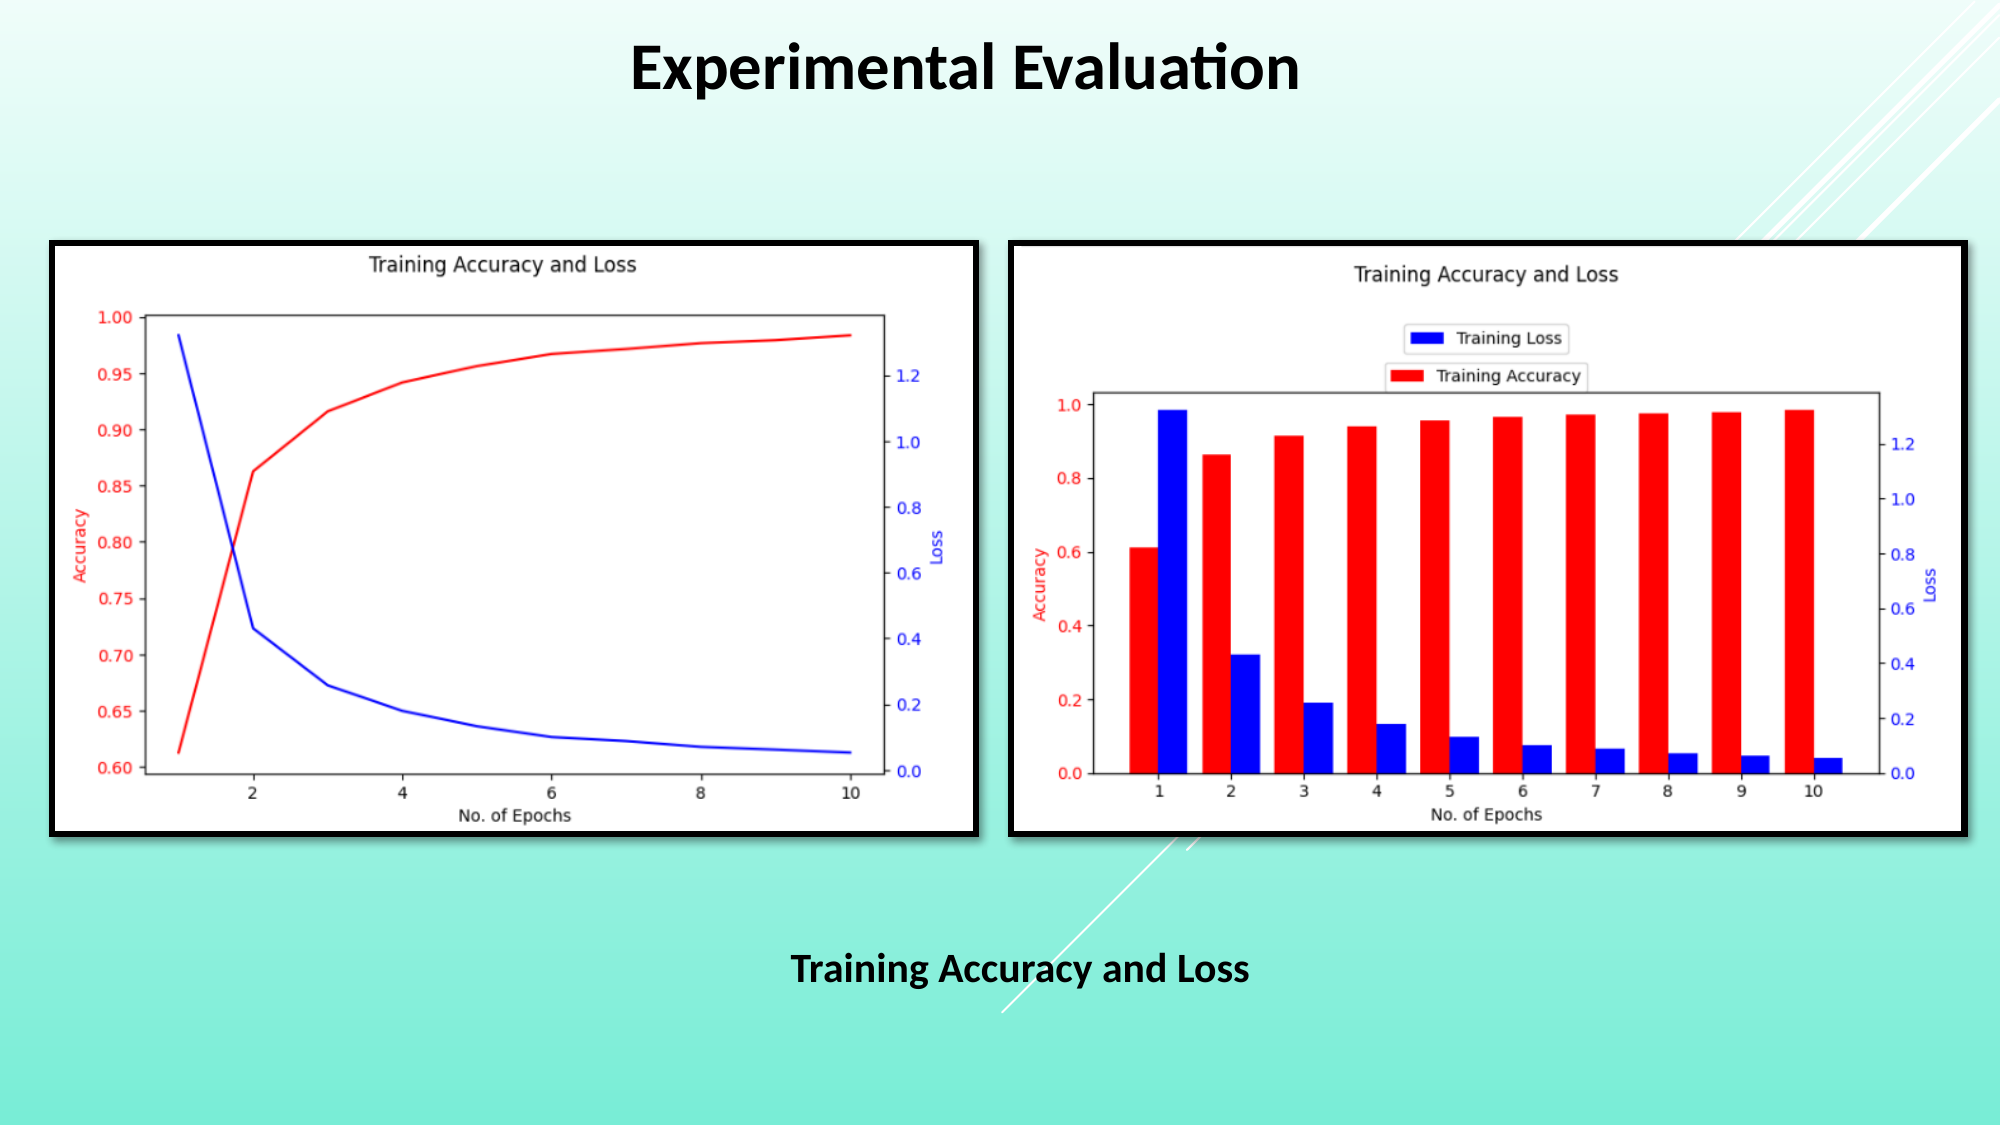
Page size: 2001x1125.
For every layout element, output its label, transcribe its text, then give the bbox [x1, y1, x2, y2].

text_box Training Accuracy and Loss [775, 933, 1517, 998]
picture [1013, 245, 1962, 832]
text_box Experimental Evaluation [143, 15, 1789, 111]
picture [54, 245, 973, 832]
